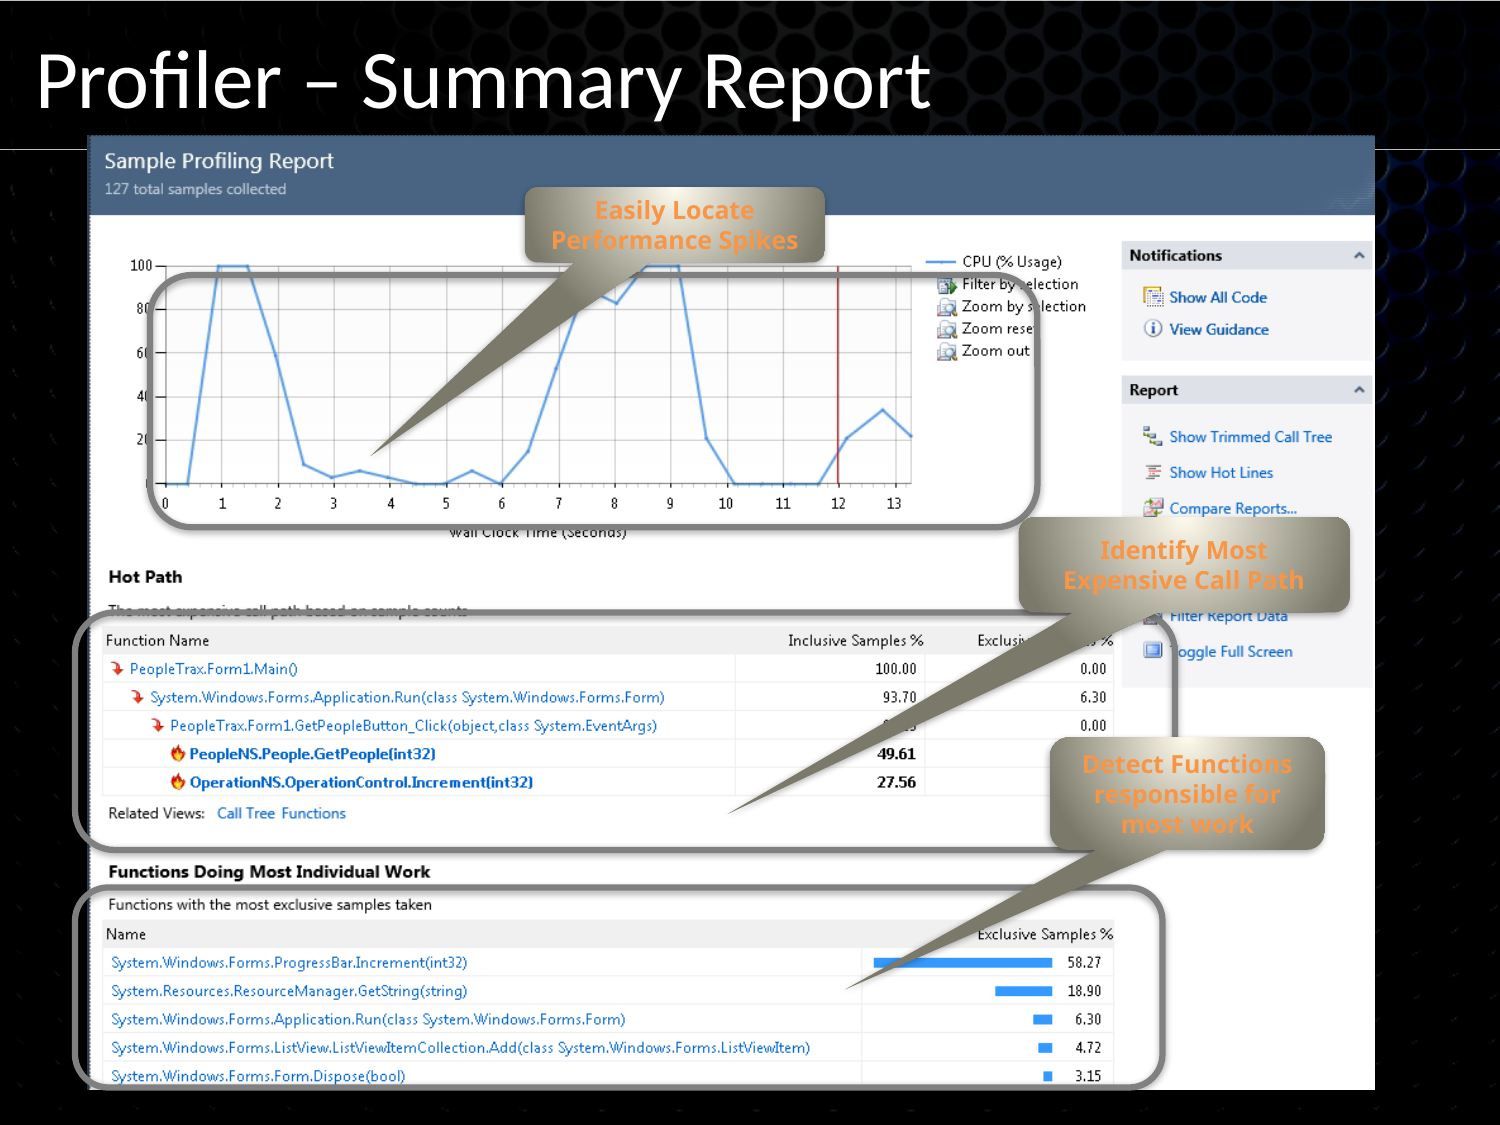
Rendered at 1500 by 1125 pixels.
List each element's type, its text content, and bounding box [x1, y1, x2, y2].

text_box [74, 900, 82, 1075]
title Profiler – Summary Report [0, 0, 1500, 150]
picture [87, 134, 1376, 1090]
text_box [75, 629, 82, 833]
